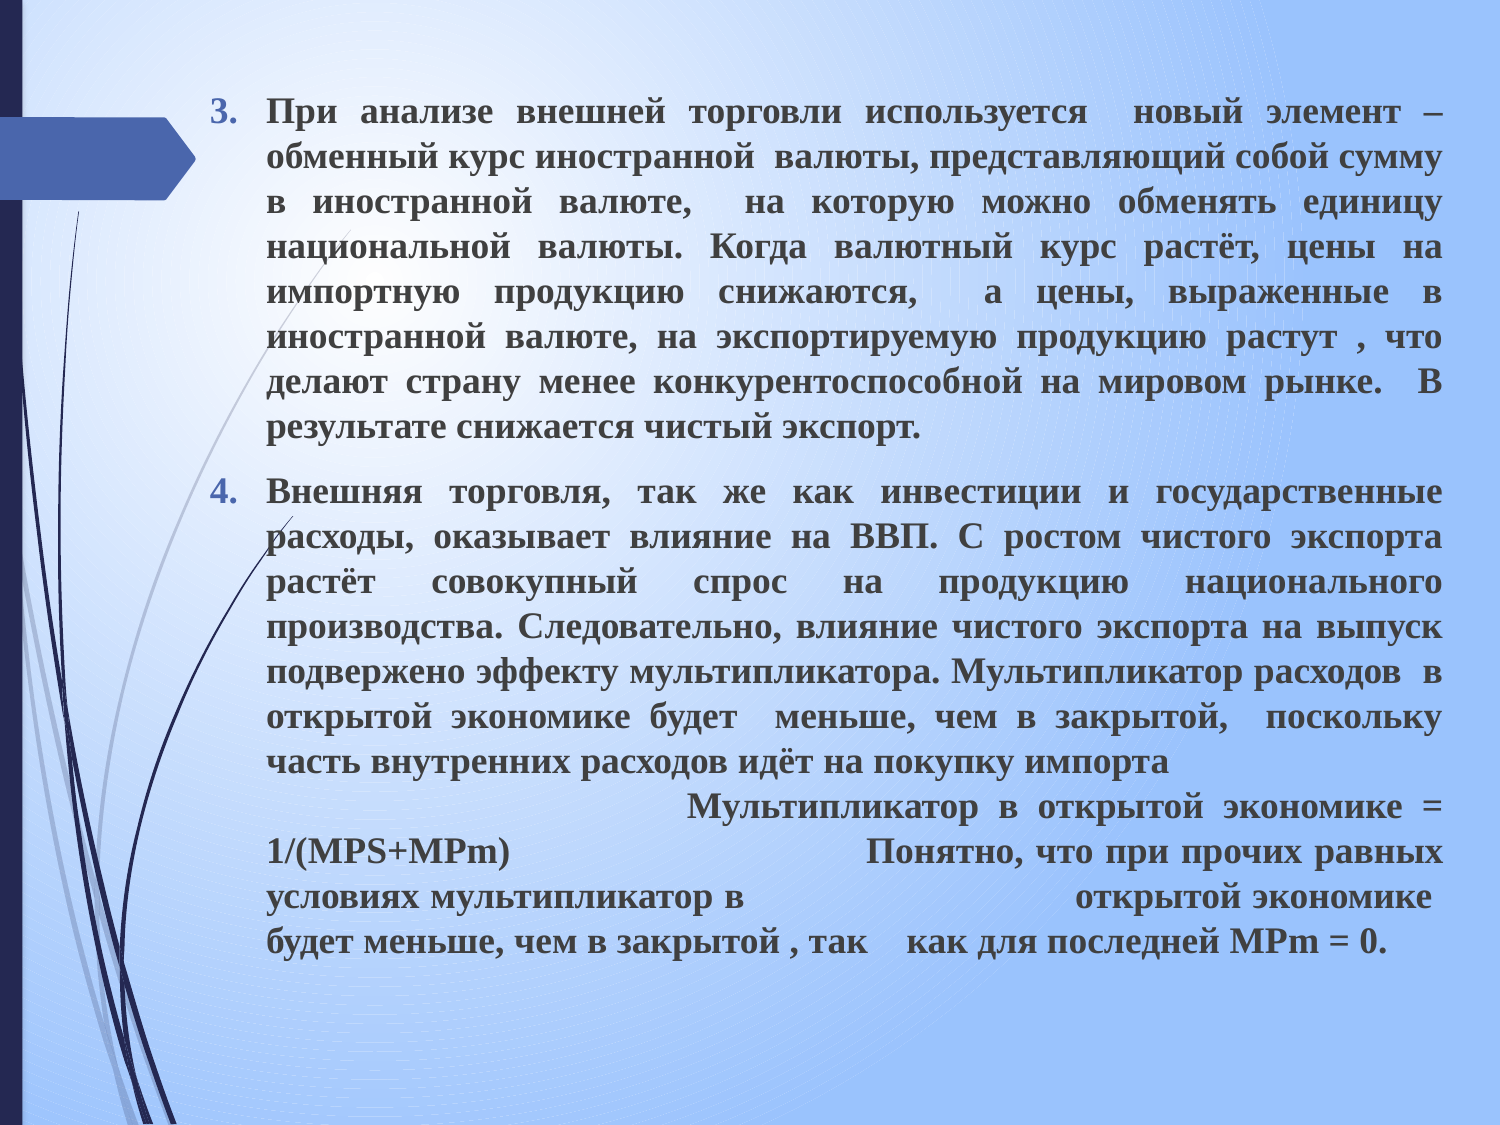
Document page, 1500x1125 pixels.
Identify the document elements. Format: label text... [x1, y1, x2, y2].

list При анализе внешней торговли используется новый элемент – обменный курс иностранной валюты, представляющий собой сумму в иностранной валюте, на которую можно обменять единицу национальной валюты. Когда валютный курс растёт, цены на импортную продукцию снижаются, а цены, выраженные в иностранной валюте, на экспортируемую продукцию растут , что делают страну менее конкурентоспособной на мировом рынке. В результате снижается чистый экспорт. Внешняя торговля, так же как инвестиции и государственные расходы, оказывает влияние на ВВП. С ростом чистого экспорта растёт совокупный спрос на продукцию национального производства. Следовательно, влияние чистого экспорта на выпуск подвержено эффекту мультипликатора. Мультипликатор расходов в открытой экономике будет меньше, чем в закрытой, поскольку часть внутренних расходов идёт на покупку импорта Мультипликатор в открытой экономике = 1/(MPS+MPm) Понятно, что при прочих равных условиях мультипликатор в открытой экономике будет меньше, чем в закрытой , так как для последней MPm = 0. [194, 78, 1459, 1012]
